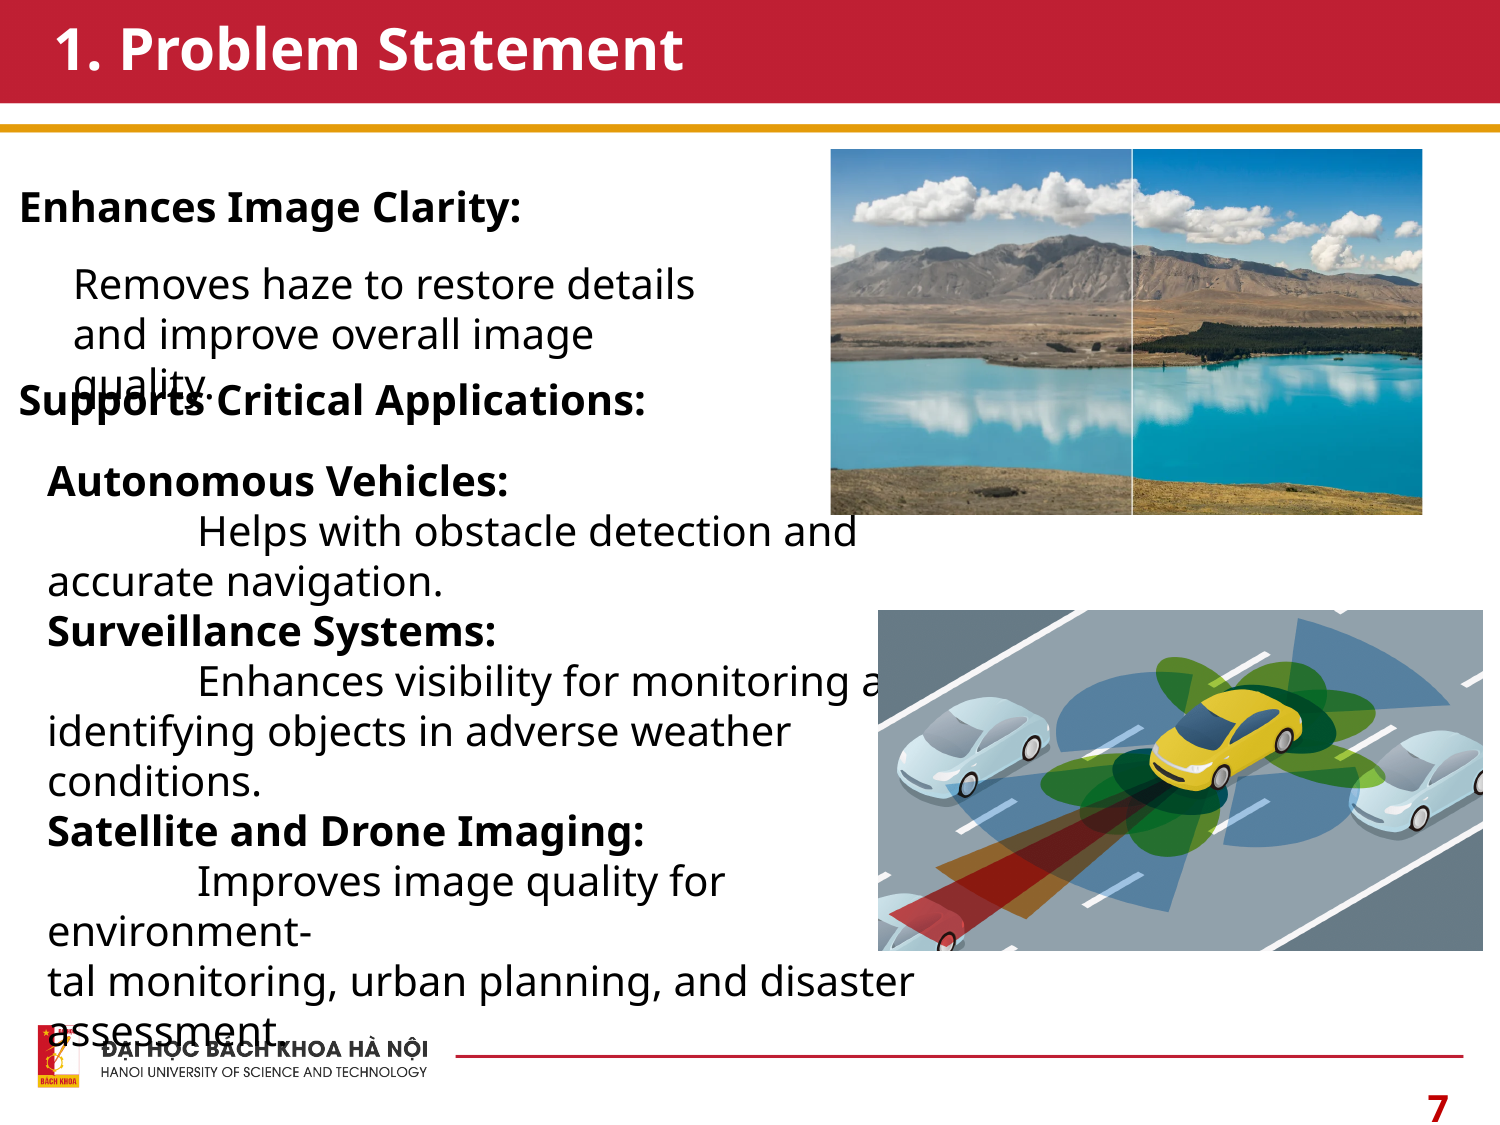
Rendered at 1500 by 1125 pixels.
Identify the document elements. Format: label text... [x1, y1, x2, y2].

text_box Autonomous Vehicles: Helps with obstacle detection and accurate navigation. Surveillance Systems: Enhances visibility for monitoring and identifying objects in adverse weather conditions. Satellite and Drone Imaging: Improves image quality for environment- tal monitoring, urban planning, and disaster assessment. [32, 446, 970, 1062]
text_box Removes haze to restore details and improve overall image quality. [58, 250, 750, 366]
text_box Supports Critical Applications: [3, 366, 830, 431]
picture [0, 0, 1500, 1125]
slide_number 7 [1126, 1078, 1464, 1125]
text_box Enhances Image Clarity: [3, 173, 567, 239]
title 1. Problem Statement [38, 12, 1462, 87]
